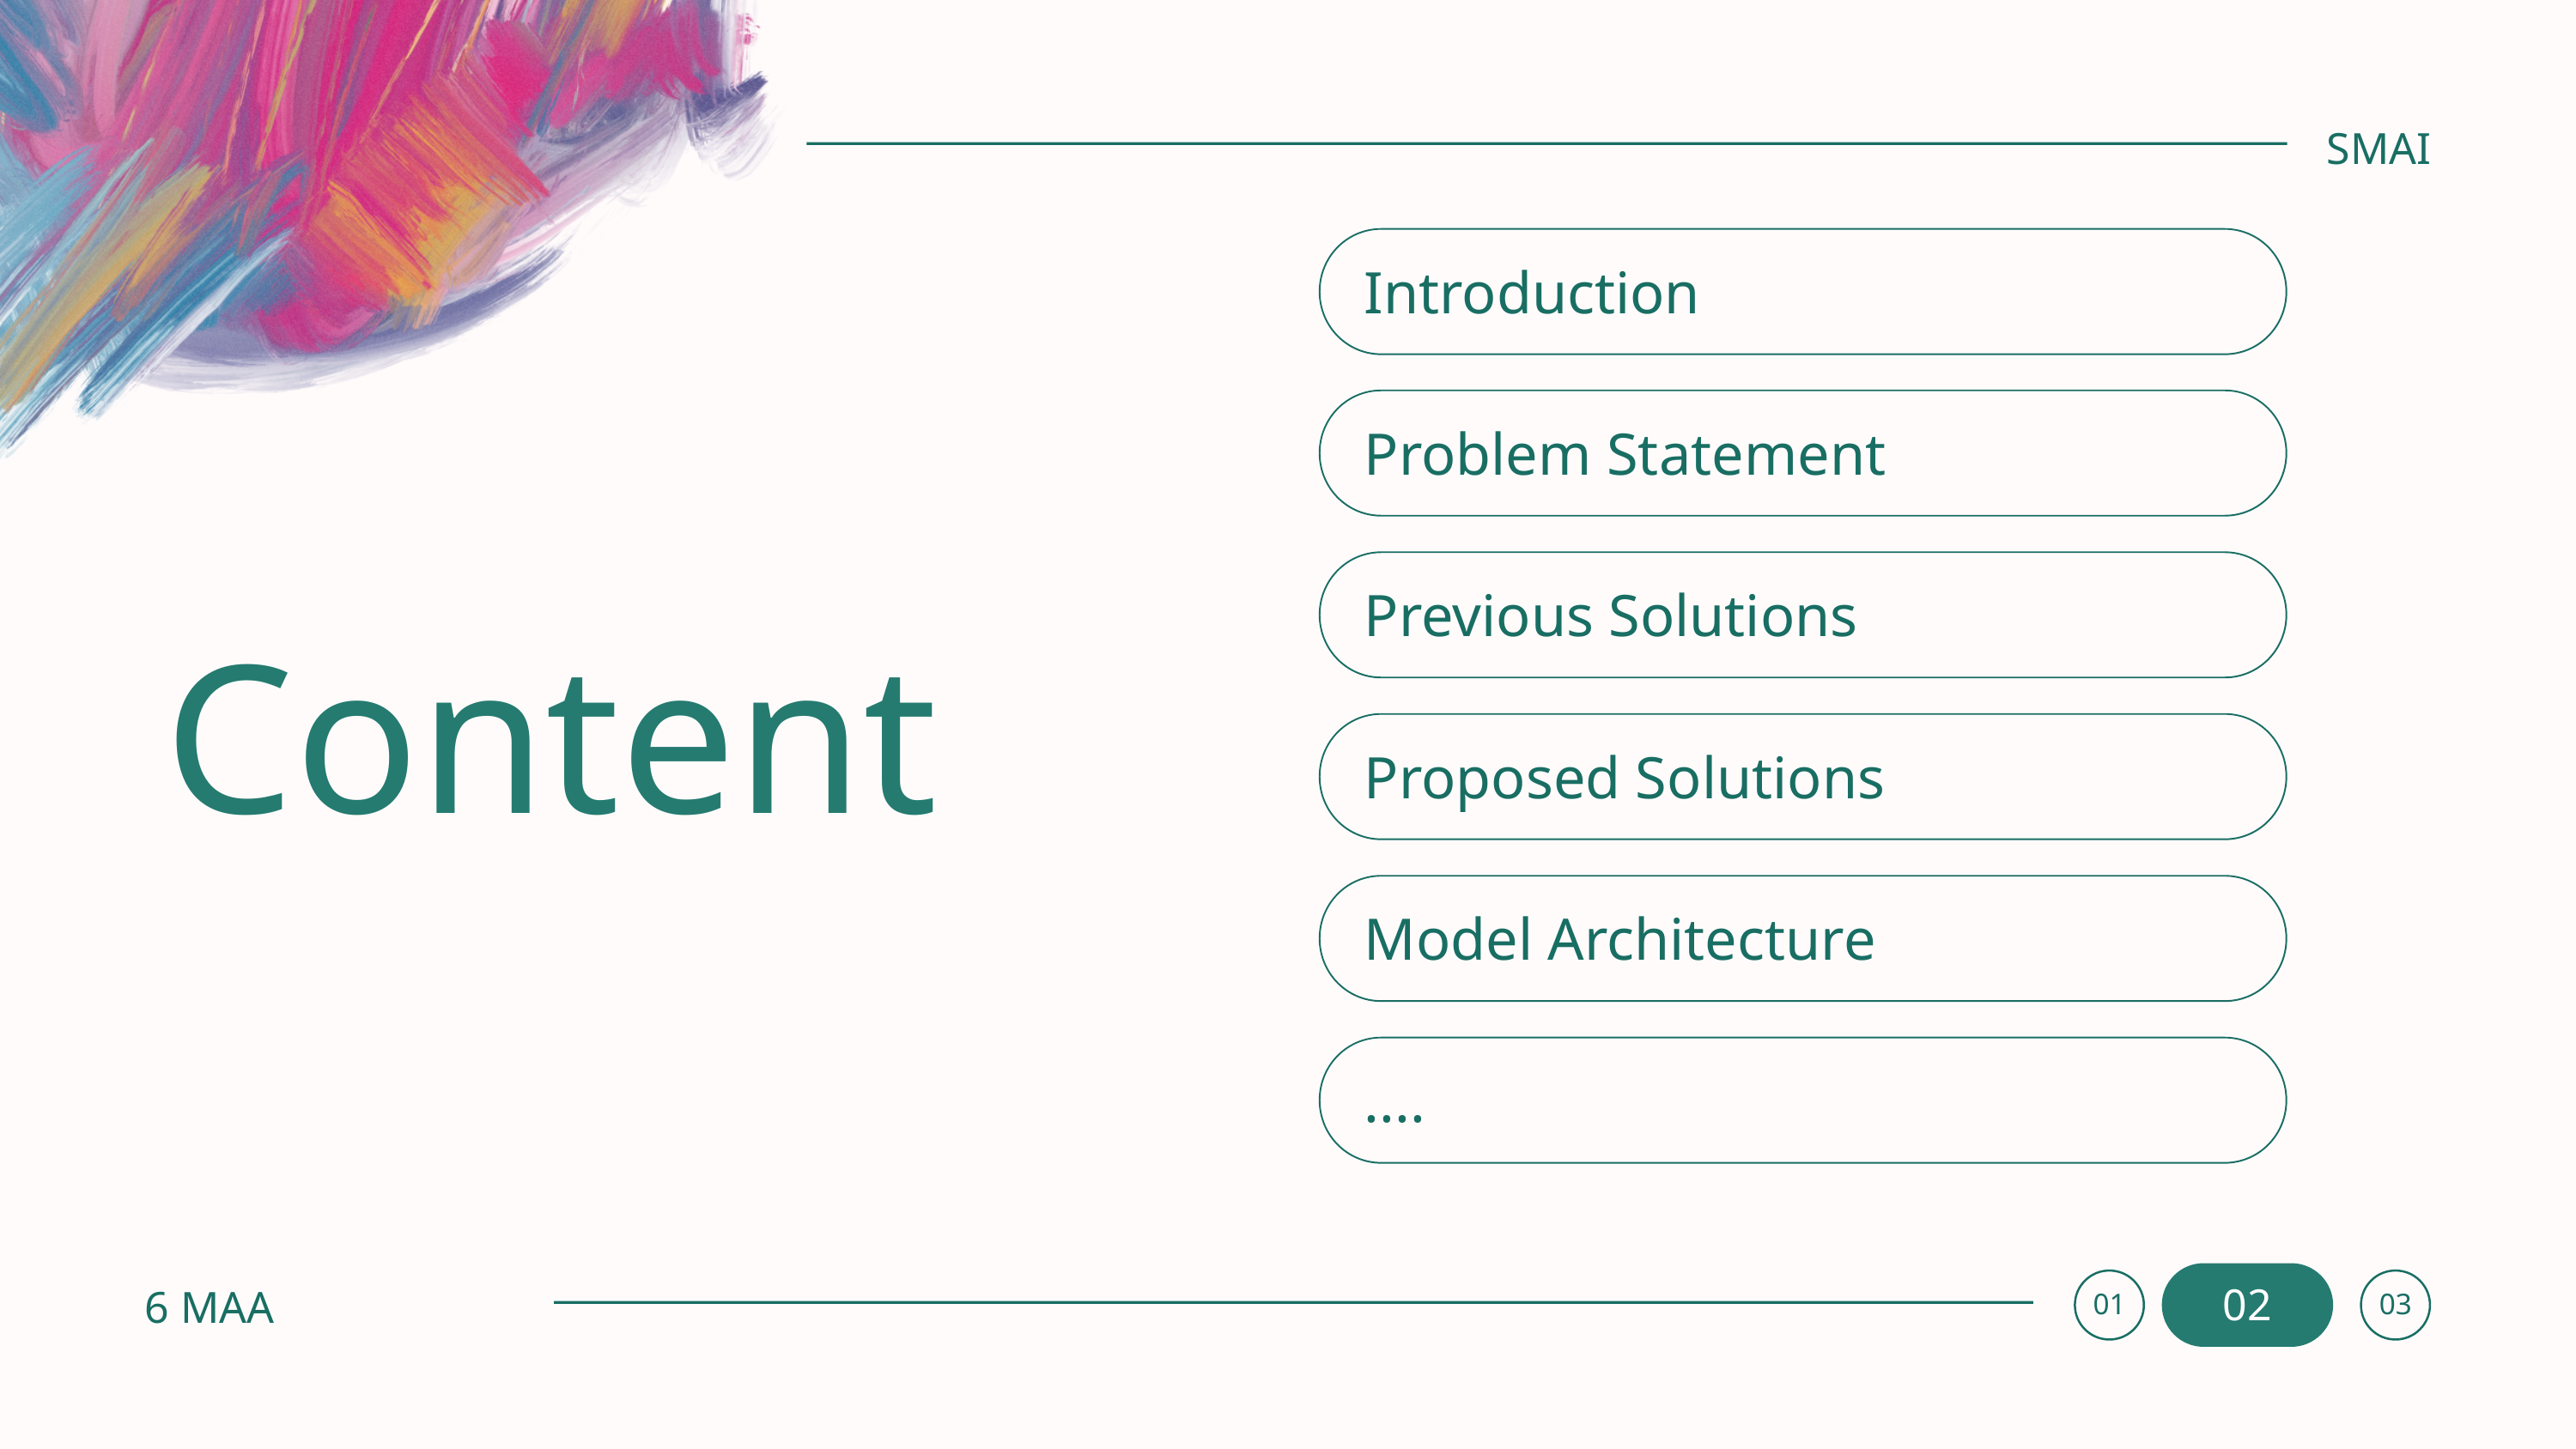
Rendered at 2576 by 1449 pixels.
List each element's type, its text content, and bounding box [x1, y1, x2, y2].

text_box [1318, 712, 2287, 840]
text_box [1318, 551, 2287, 679]
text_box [1318, 1036, 2287, 1164]
text_box SMAI [2327, 112, 2518, 173]
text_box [1318, 389, 2287, 517]
picture [0, 0, 841, 507]
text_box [1318, 227, 2287, 355]
text_box Content [164, 648, 1152, 855]
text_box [2360, 1269, 2432, 1341]
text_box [1318, 875, 2287, 1003]
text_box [2073, 1269, 2146, 1341]
text_box 6 MAA [144, 1271, 555, 1332]
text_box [2161, 1263, 2334, 1348]
